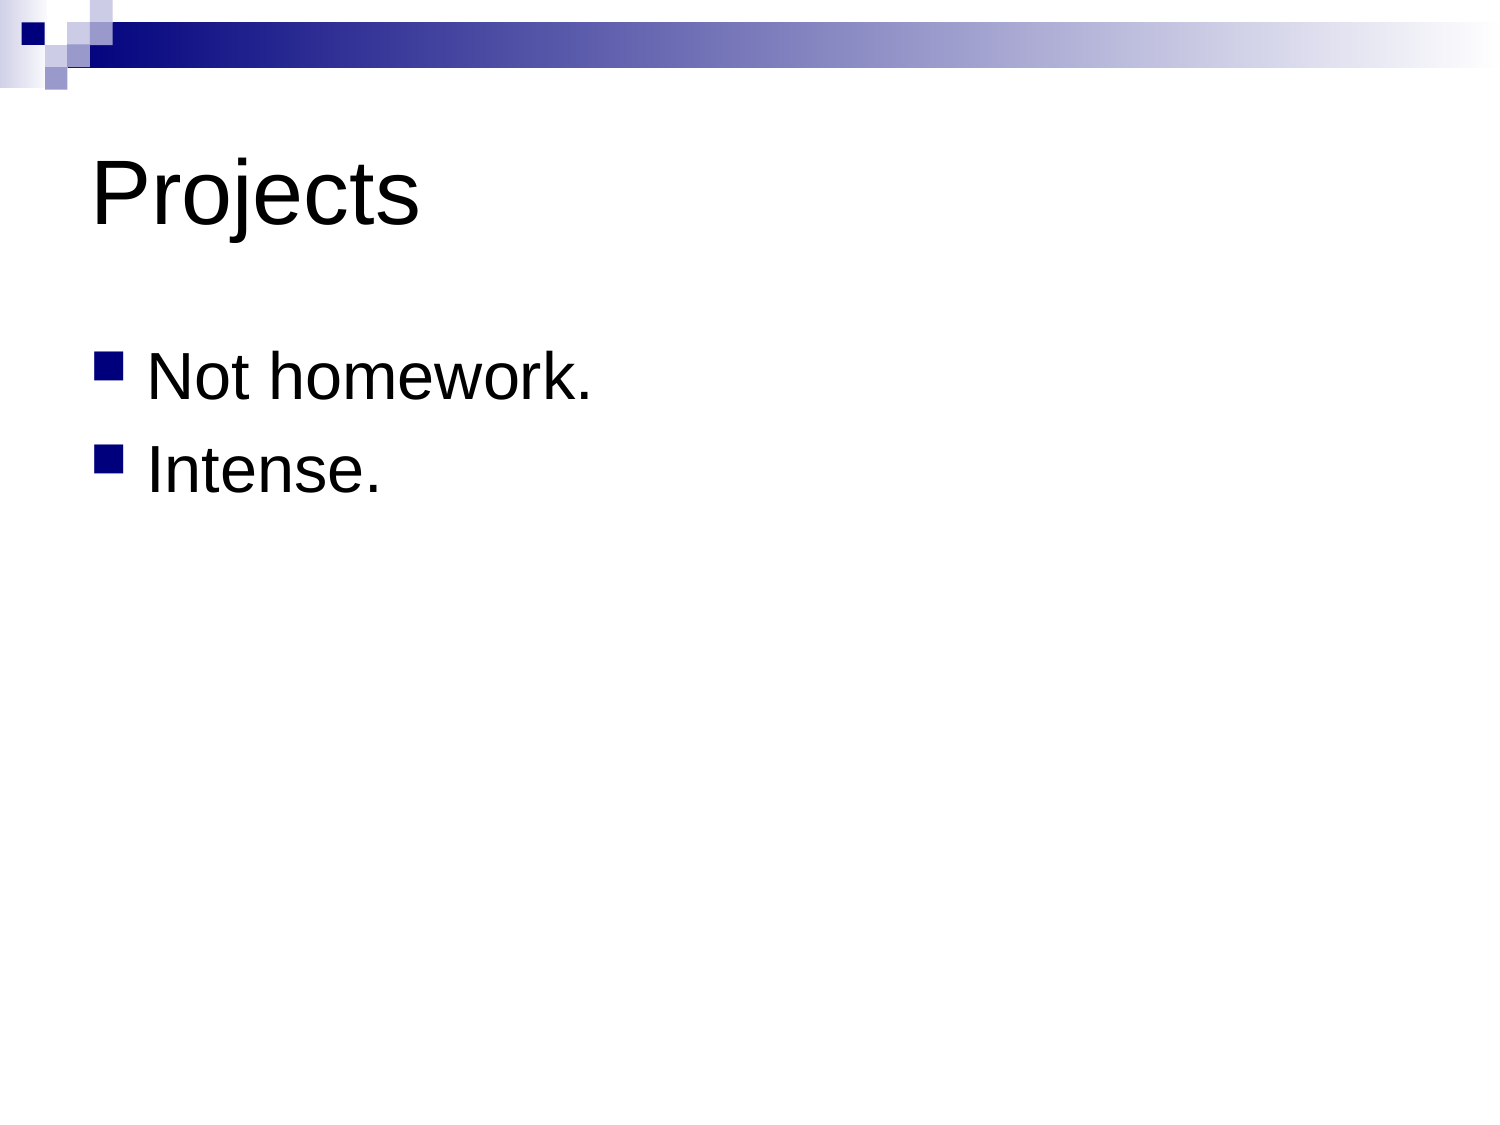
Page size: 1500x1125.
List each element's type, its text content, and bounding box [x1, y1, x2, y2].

title Projects [75, 75, 1425, 300]
list Not homework. Intense. [75, 324, 1475, 963]
